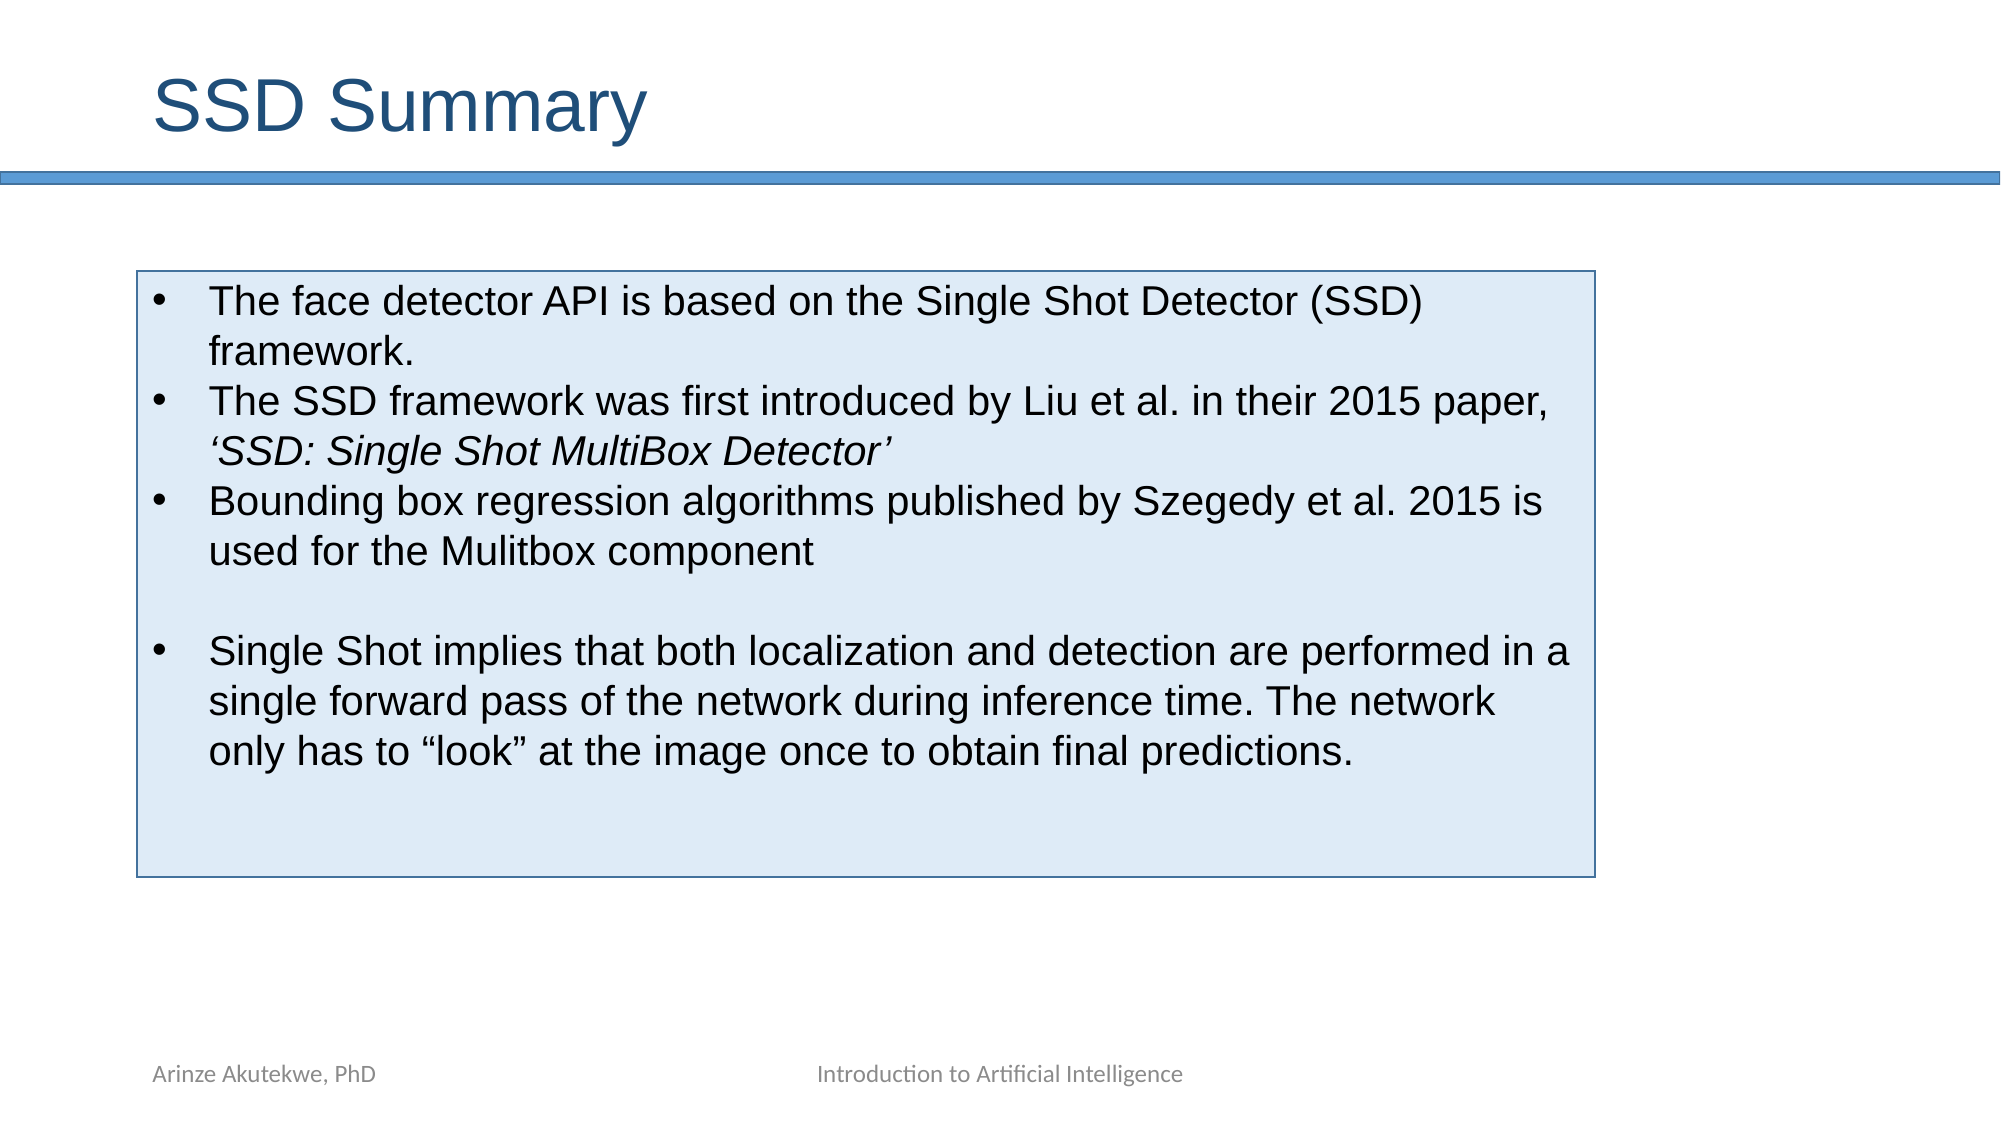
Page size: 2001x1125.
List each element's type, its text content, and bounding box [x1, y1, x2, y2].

title SSD Summary [137, 27, 1863, 187]
text_box The face detector API is based on the Single Shot Detector (SSD) framework. The SSD framework was first introduced by Liu et al. in their 2015 paper, ‘SSD: Single Shot MultiBox Detector’ Bounding box regression algorithms published by Szegedy et al. 2015 is used for the Mulitbox component Single Shot implies that both localization and detection are performed in a single forward pass of the network during inference time. The network only has to “look” at the image once to obtain final predictions. [136, 270, 1596, 878]
